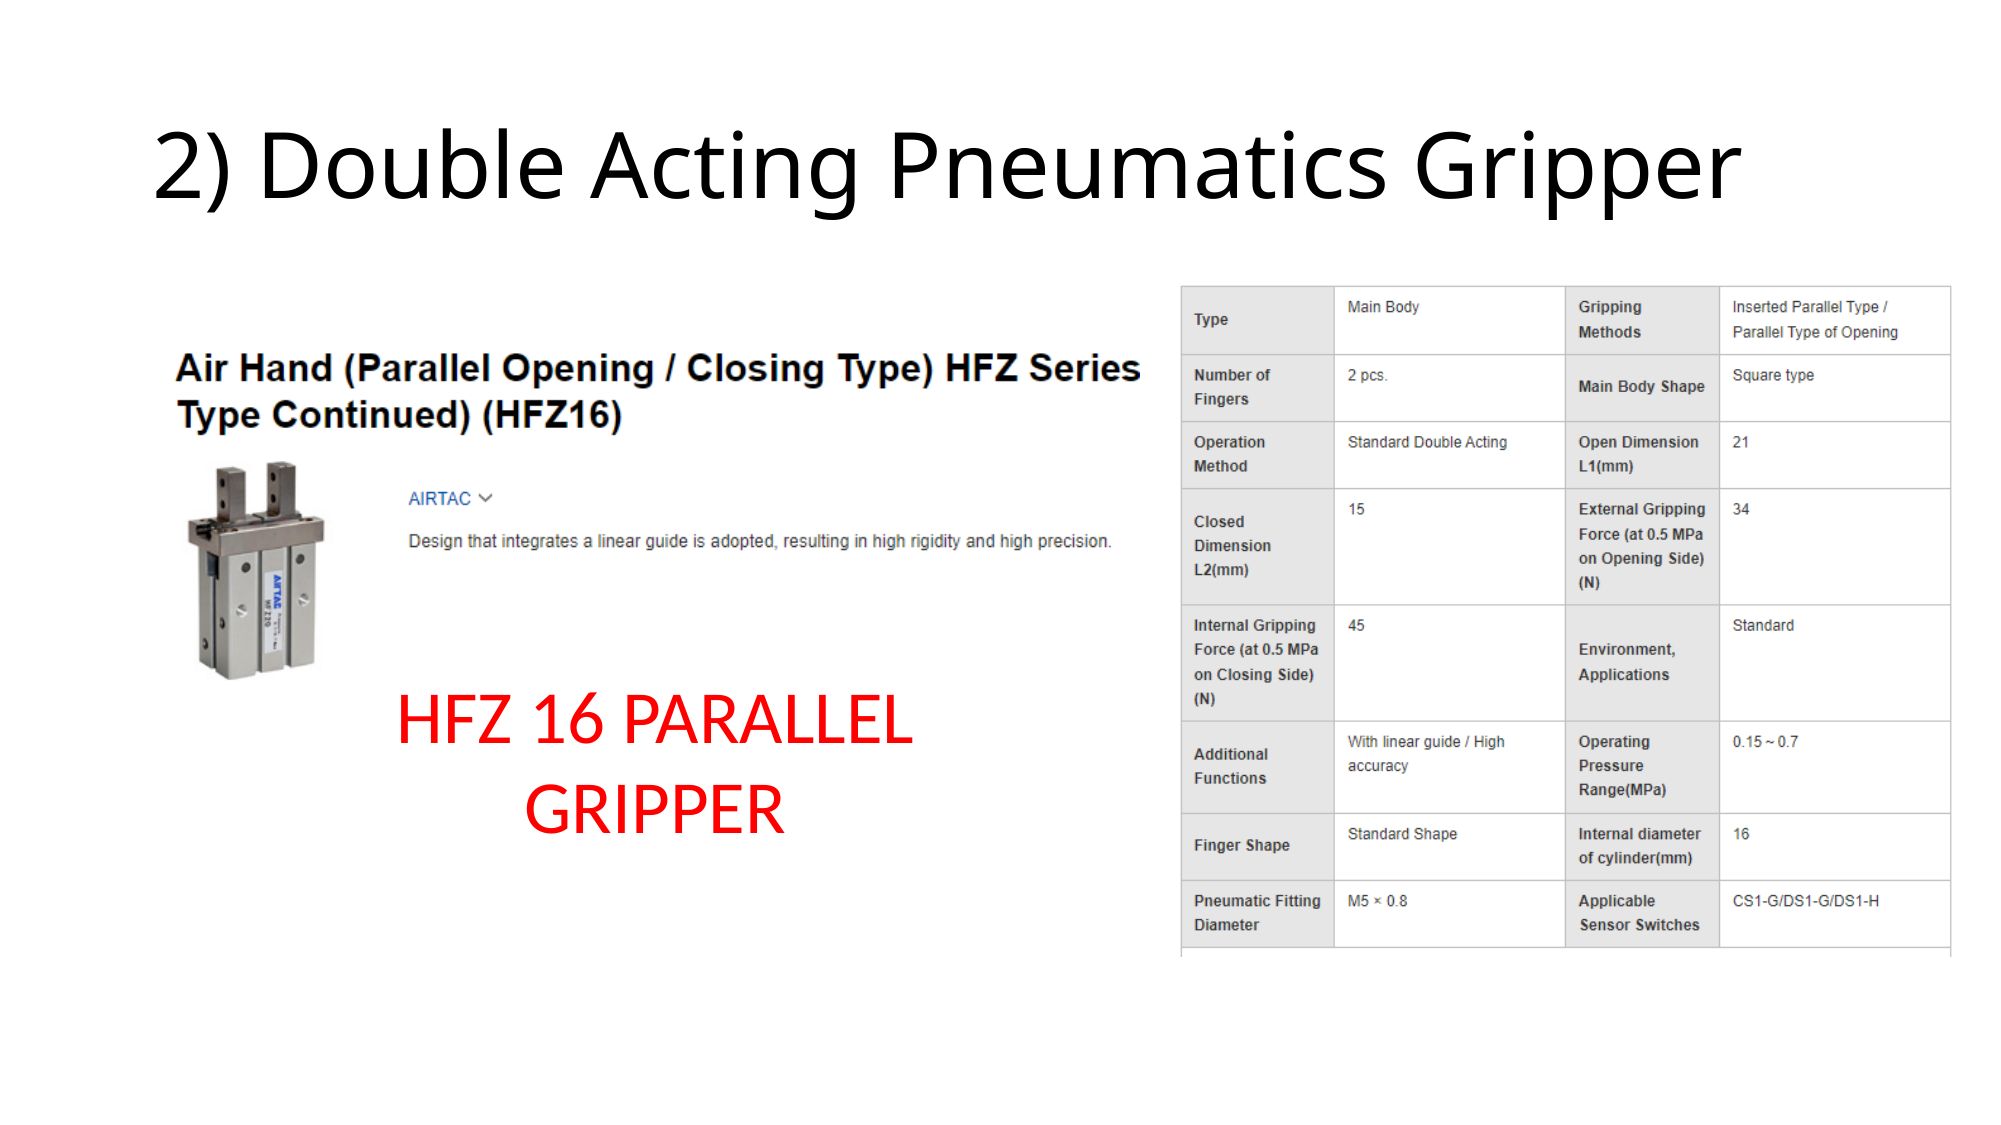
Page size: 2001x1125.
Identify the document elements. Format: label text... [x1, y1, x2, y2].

text_box HFZ 16 PARALLEL GRIPPER [354, 734, 958, 857]
title 2) Double Acting Pneumatics Gripper [137, 59, 1863, 278]
picture [172, 342, 1140, 734]
picture [1172, 277, 1954, 957]
